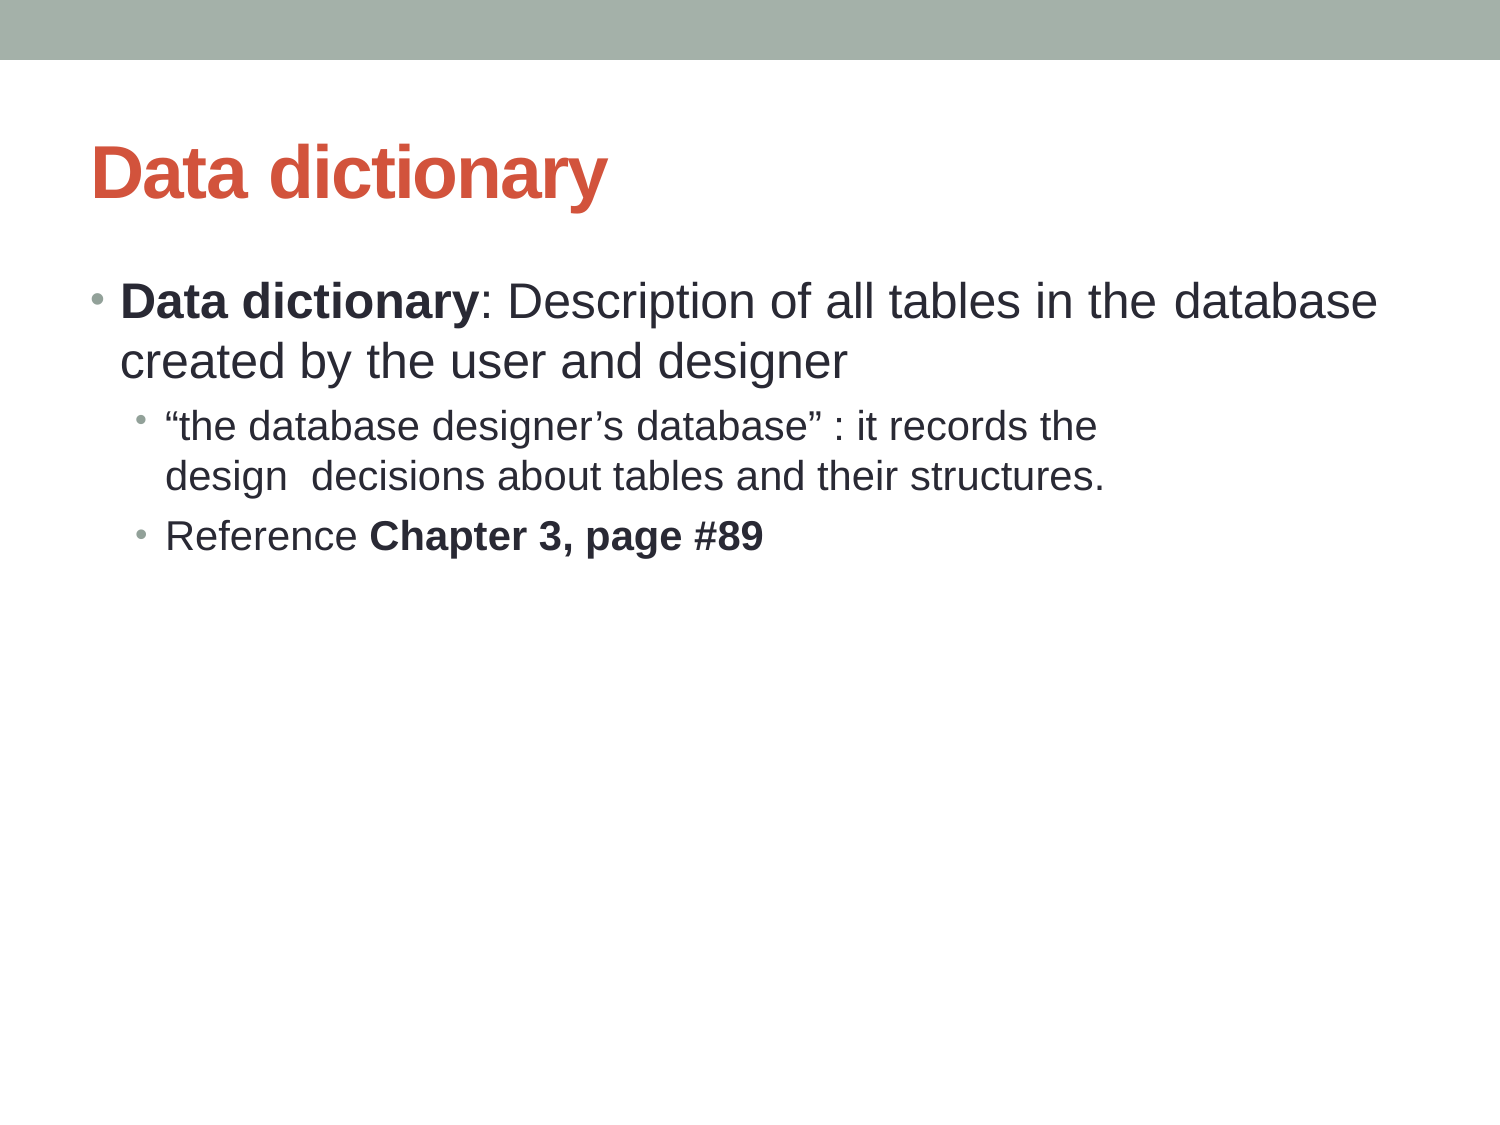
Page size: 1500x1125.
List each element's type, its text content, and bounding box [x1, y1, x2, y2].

text_box Data dictionary: Description of all tables in the database created by the user and designer “the database designer’s database” : it records the design decisions about tables and their structures. Reference Chapter 3, page #89 [87, 268, 1384, 559]
title Data dictionary [87, 123, 1413, 312]
